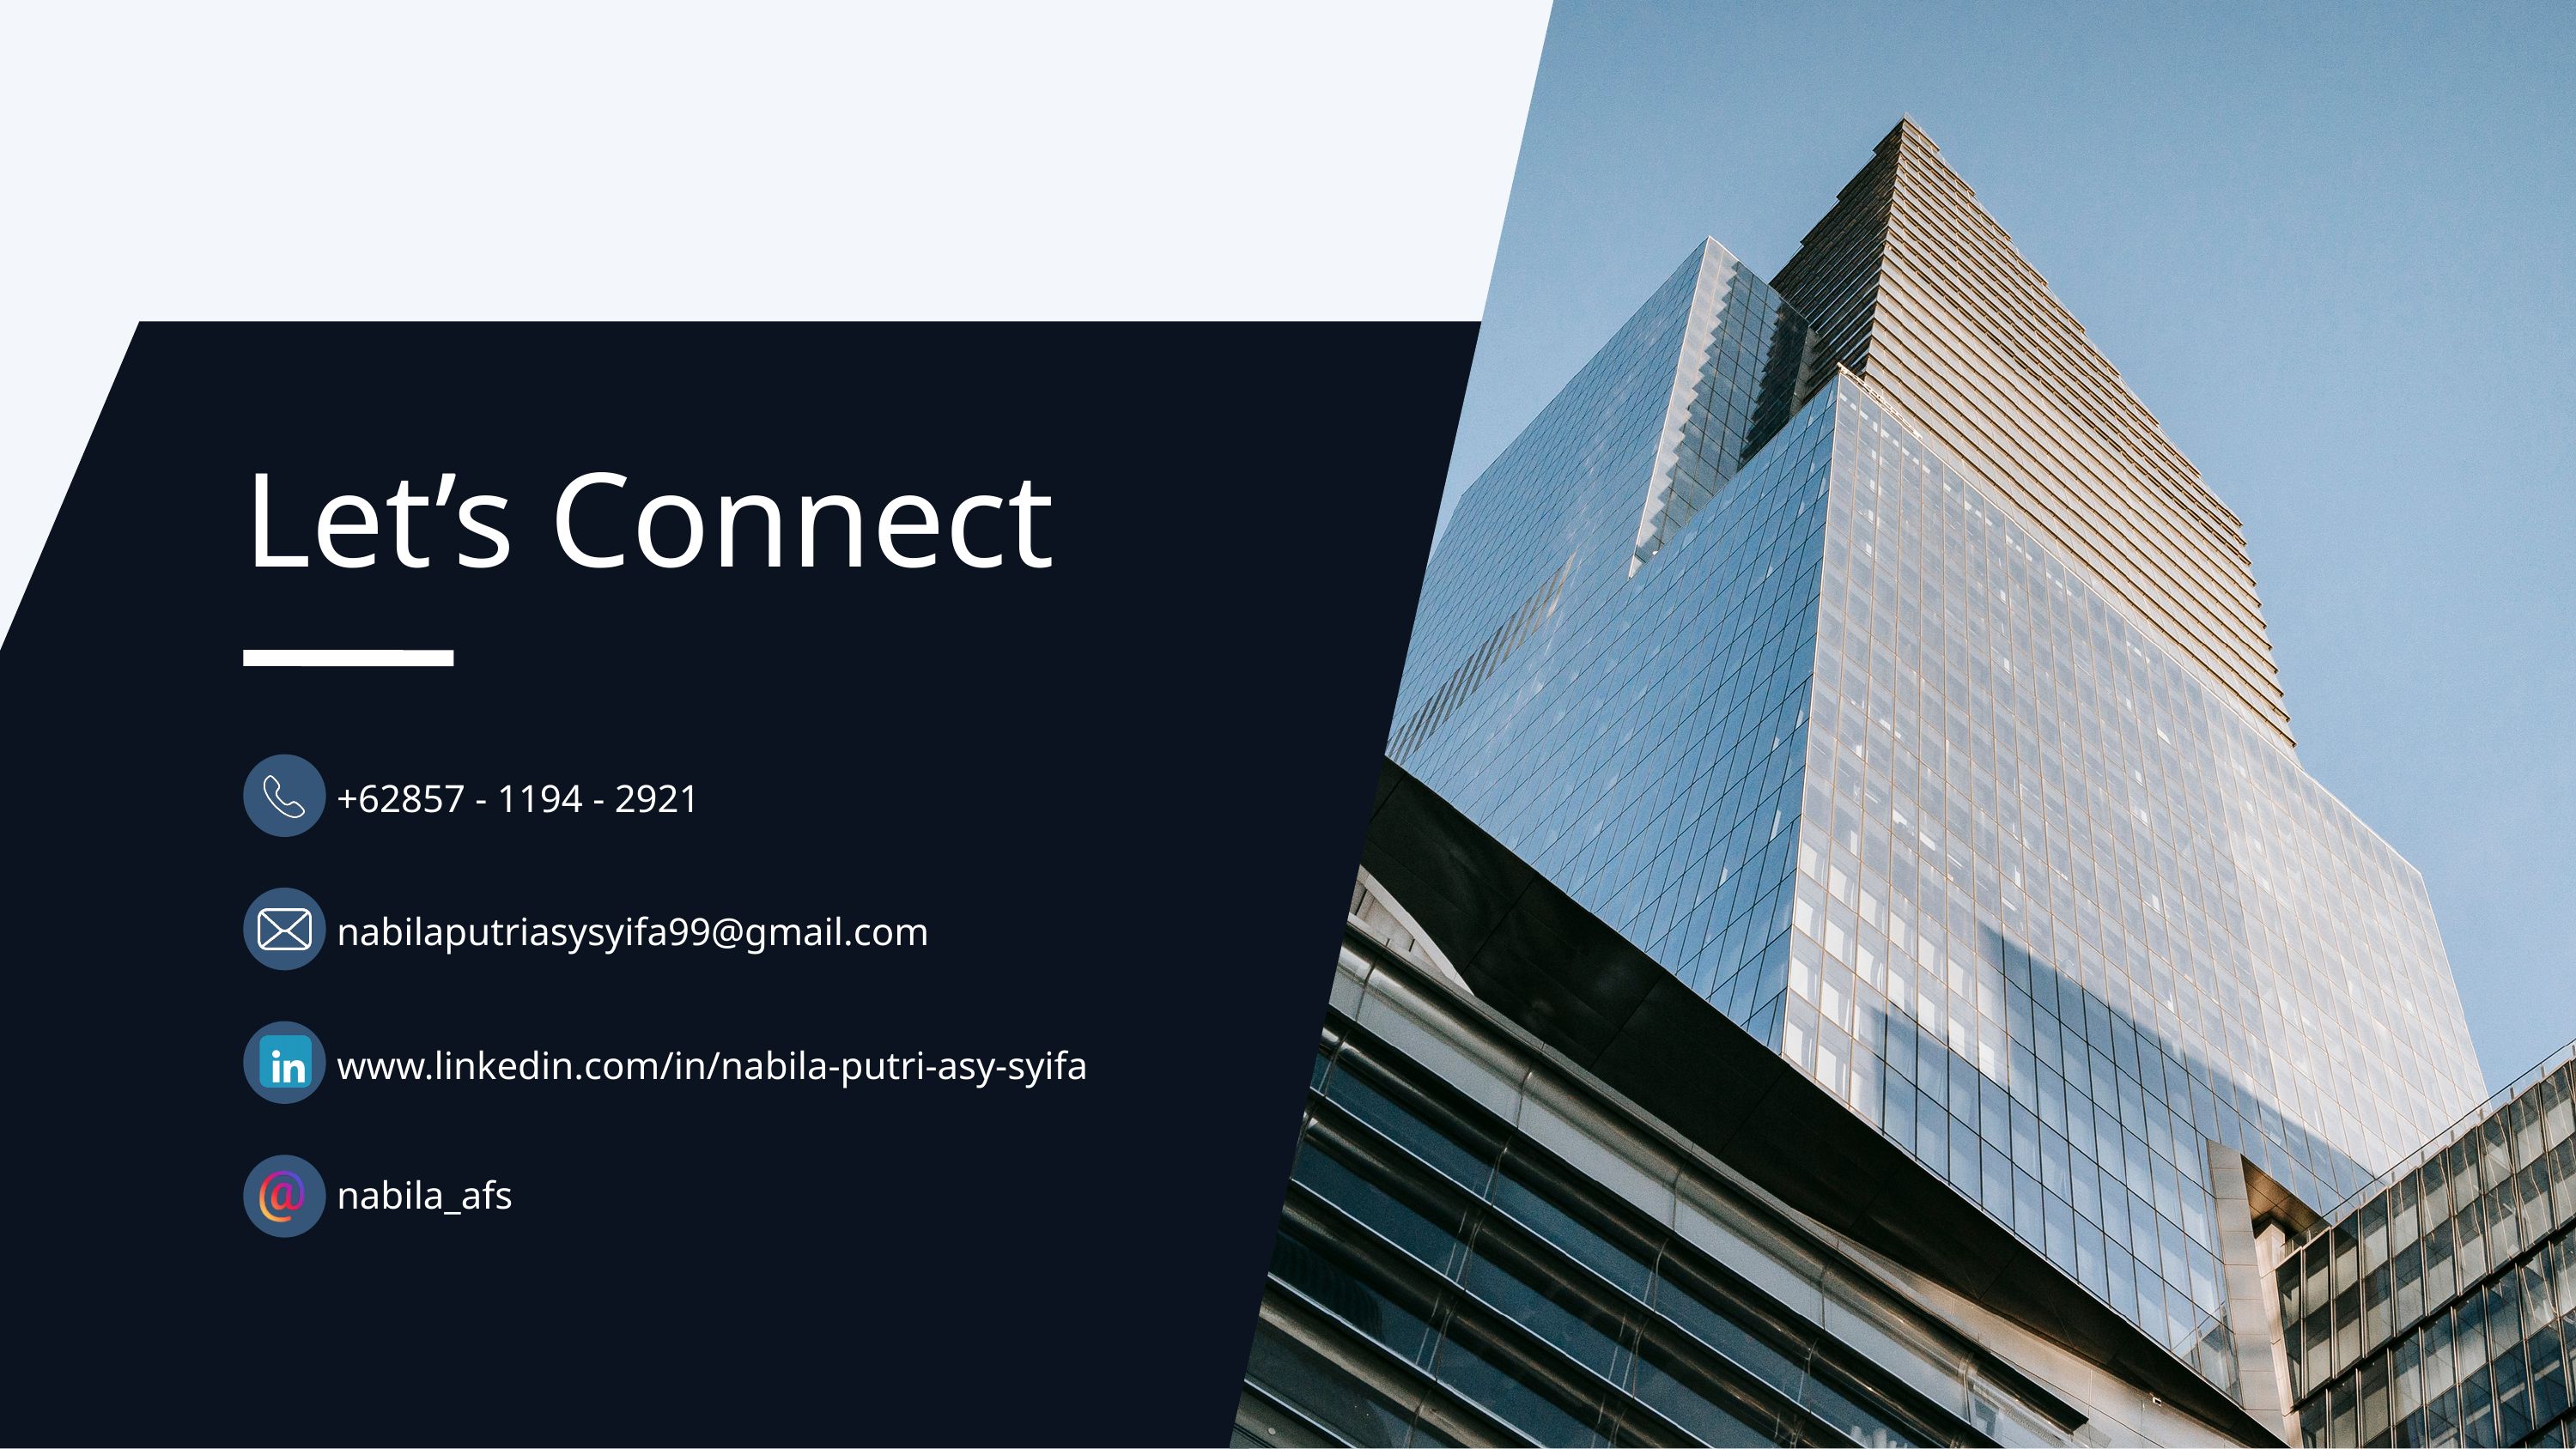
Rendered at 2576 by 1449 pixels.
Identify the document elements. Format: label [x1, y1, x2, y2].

text_box [243, 1155, 326, 1238]
text_box [243, 887, 326, 971]
text_box [243, 754, 326, 838]
text_box [0, 321, 1224, 1449]
text_box [243, 1021, 326, 1105]
text_box [1229, 0, 2576, 1449]
